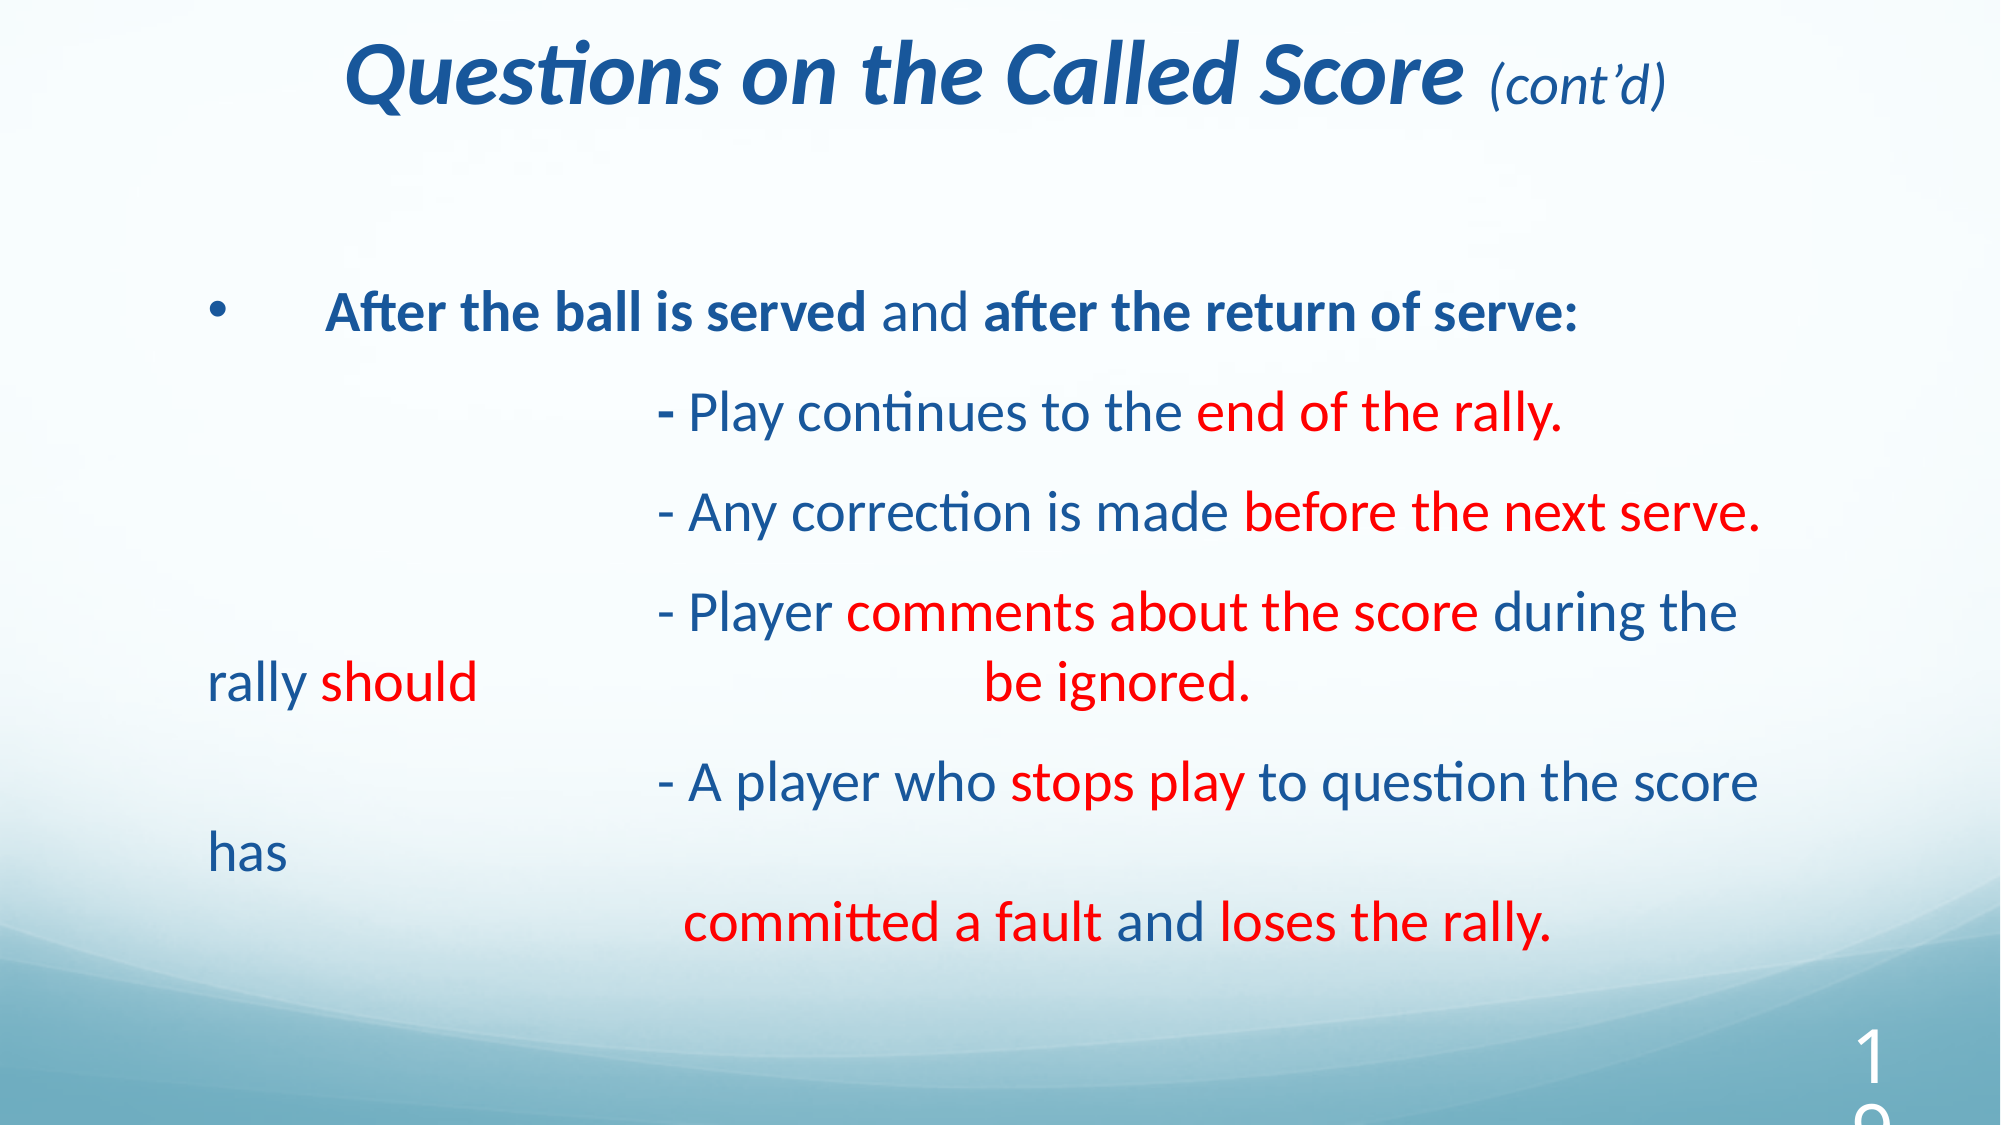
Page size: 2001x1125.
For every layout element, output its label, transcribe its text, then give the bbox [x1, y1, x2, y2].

slide_number 19 [1843, 725, 1945, 1125]
picture [0, 0, 2001, 1125]
text_box Questions on the Called Score (cont’d) After the ball is served and after the return of serve: - Play continues to the end of the rally. - Any correction is made before the next serve. - Player comments about the score during the rally should be ignored. - A player who stops play to question the score has committed a fault and loses the rally. [200, 5, 1813, 961]
